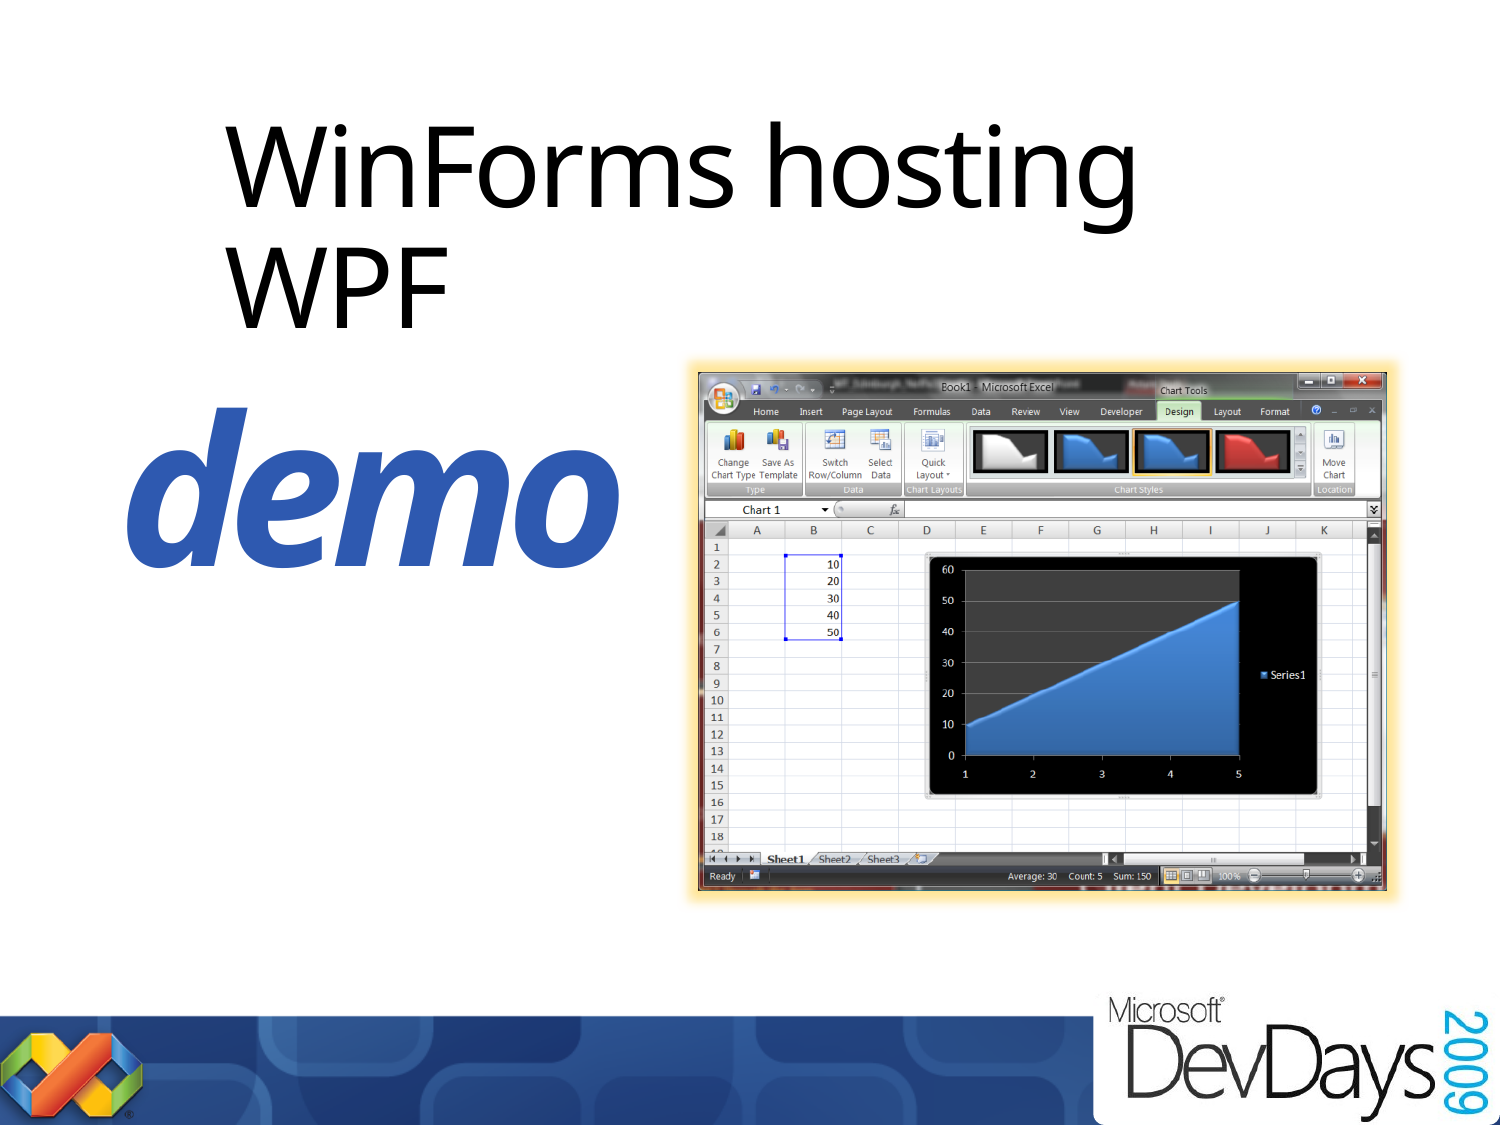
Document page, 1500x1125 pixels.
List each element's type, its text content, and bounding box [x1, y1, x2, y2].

list demo [118, 386, 685, 614]
picture [698, 372, 1387, 891]
title WinForms hosting WPF [224, 106, 1380, 357]
picture [0, 991, 1500, 1125]
